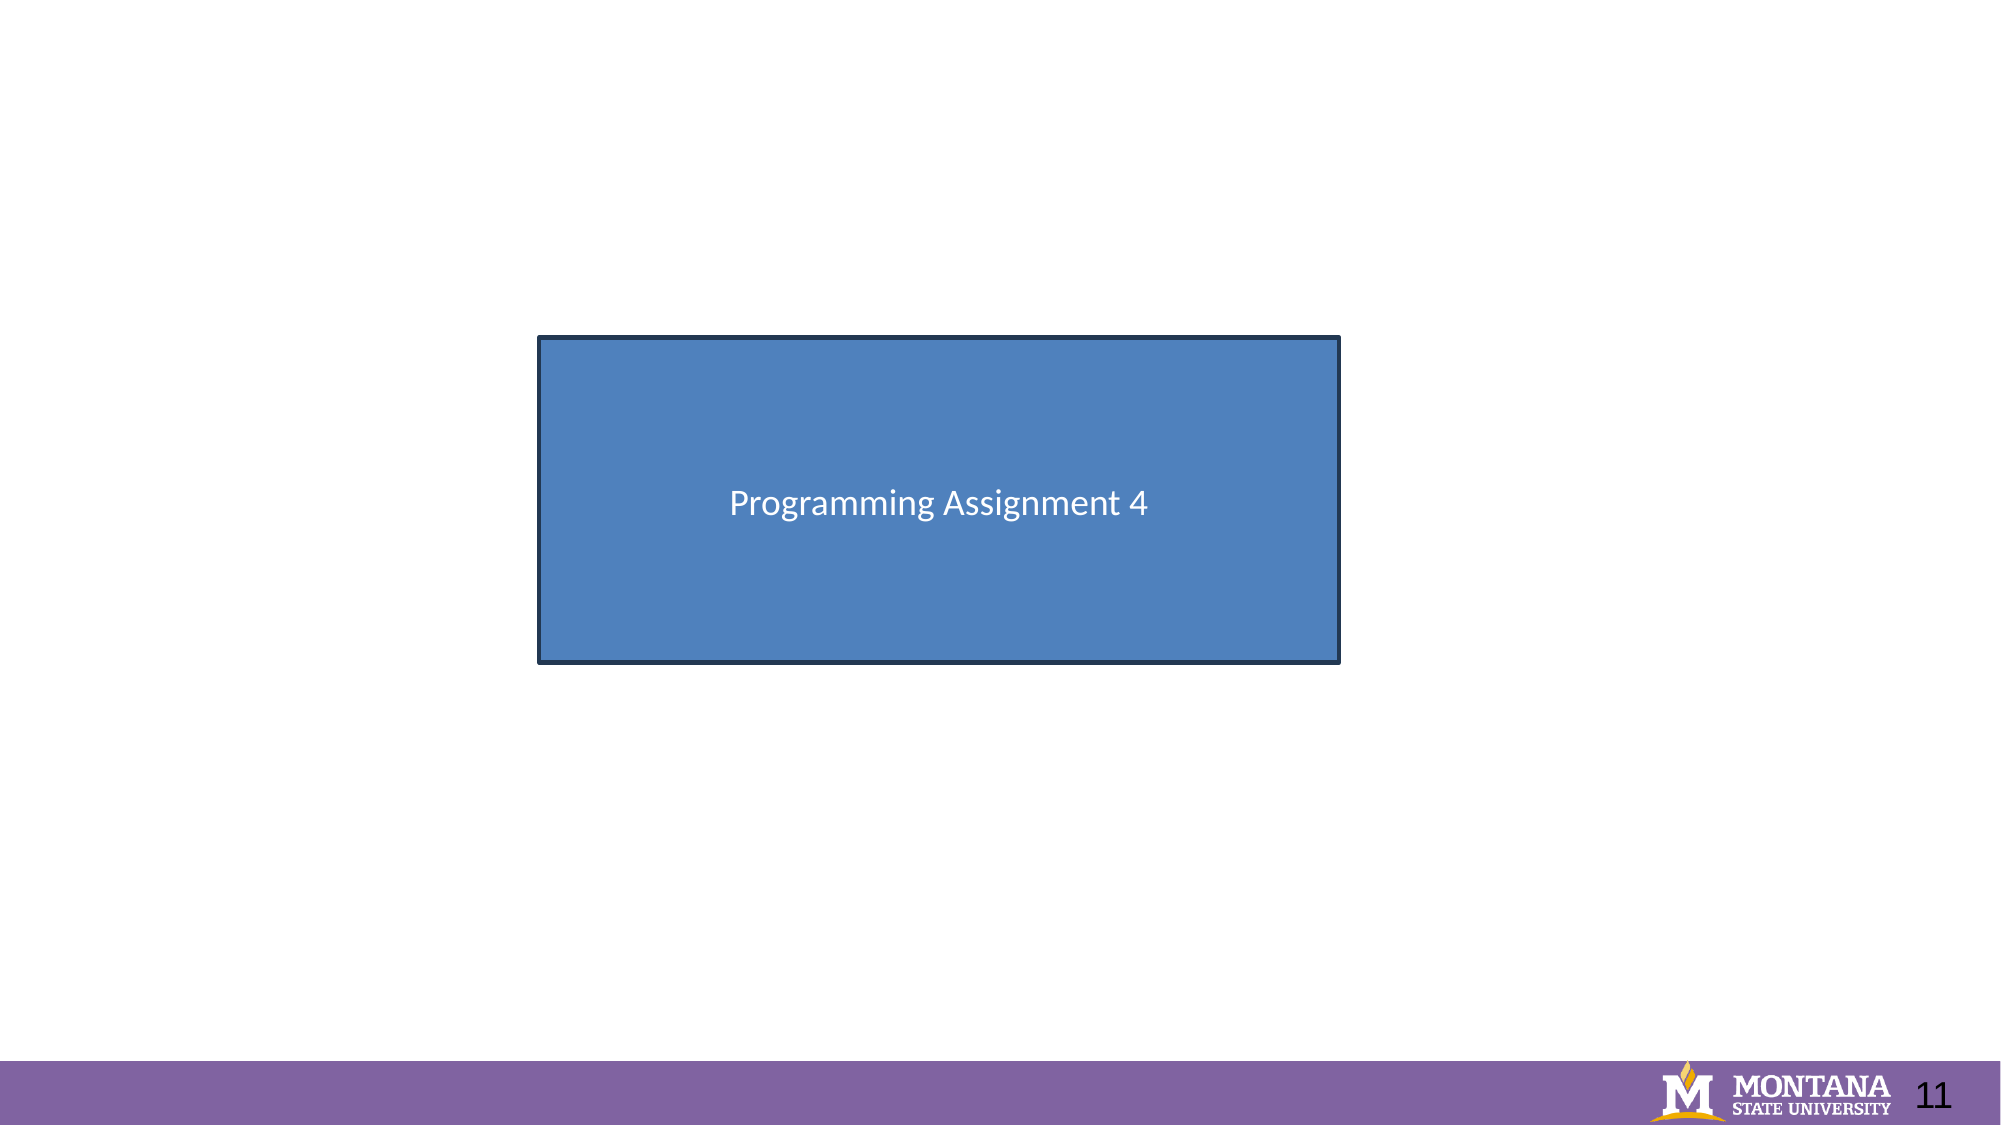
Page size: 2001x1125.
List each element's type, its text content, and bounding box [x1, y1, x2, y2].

slide_number 11 [1887, 1072, 1994, 1125]
text_box Programming Assignment 4 [537, 335, 1341, 665]
picture [1650, 1060, 1891, 1122]
